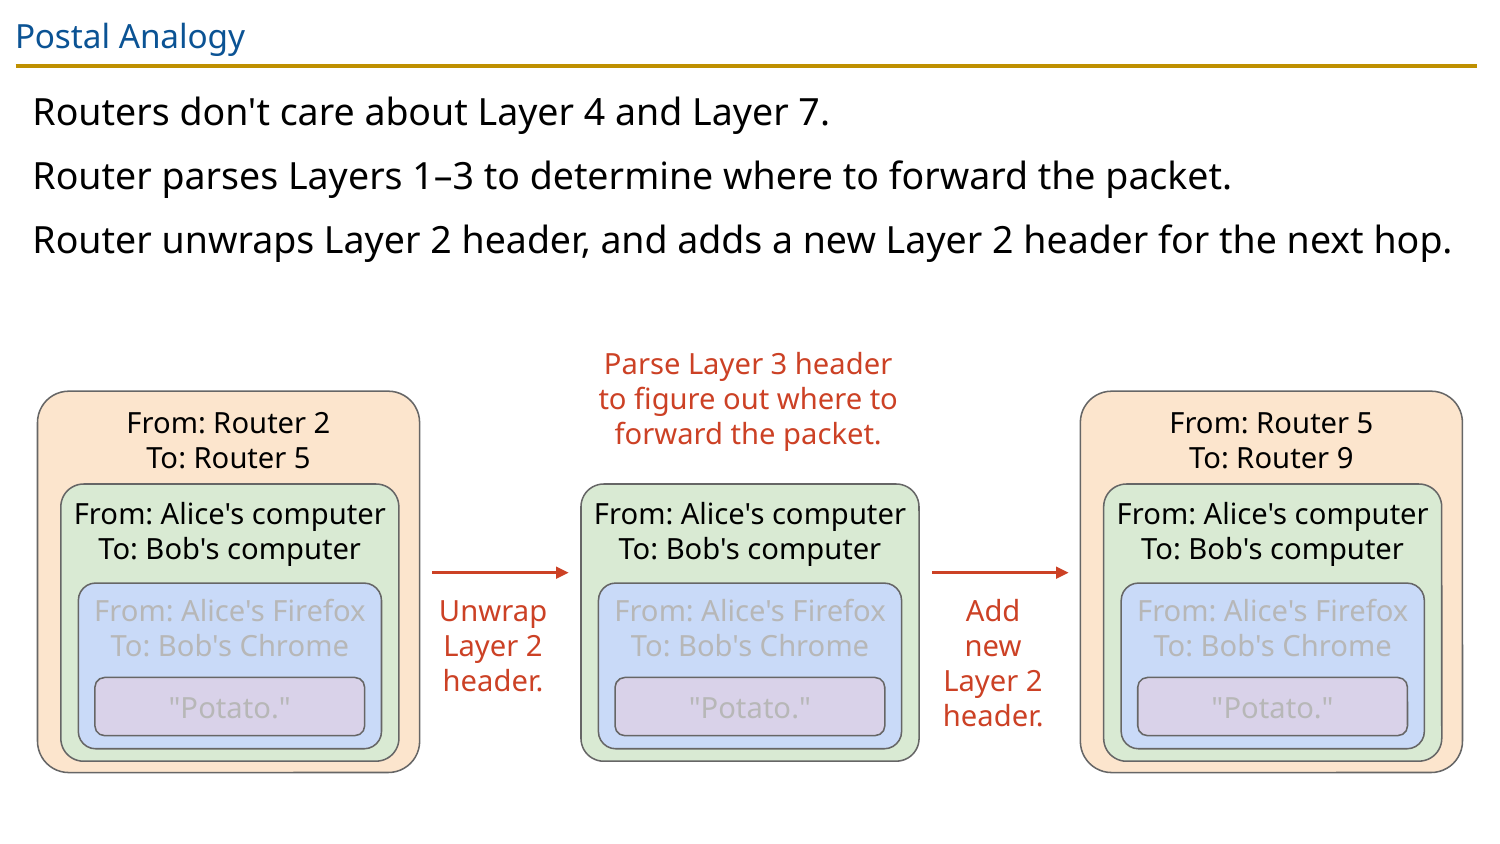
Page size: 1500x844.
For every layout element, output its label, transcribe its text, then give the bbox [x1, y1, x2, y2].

text_box From: Alice's Firefox To: Bob's Chrome [598, 583, 902, 749]
text_box From: Router 2 To: Router 5 [37, 391, 420, 773]
text_box Parse Layer 3 header to figure out where to forward the packet. [588, 340, 909, 455]
text_box Unwrap Layer 2 header. [432, 588, 555, 702]
text_box Add new Layer 2 header. [932, 588, 1055, 737]
text_box From: Alice's computer To: Bob's computer [1103, 484, 1442, 762]
text_box "Potato." [94, 677, 365, 736]
text_box From: Alice's computer To: Bob's computer [60, 484, 399, 762]
title Postal Analogy [0, 0, 1500, 65]
list Routers don't care about Layer 4 and Layer 7. Router parses Layers 1–3 to determine where to forward the packet. Router unwraps Layer 2 header, and adds a new Layer 2 header for the next hop. [17, 65, 1480, 299]
text_box From: Alice's computer To: Bob's computer [580, 484, 920, 762]
text_box "Potato." [615, 677, 885, 736]
text_box "Potato." [1137, 677, 1408, 736]
text_box From: Router 5 To: Router 9 [1080, 391, 1463, 773]
text_box From: Alice's Firefox To: Bob's Chrome [1121, 583, 1425, 749]
text_box From: Alice's Firefox To: Bob's Chrome [78, 583, 382, 749]
